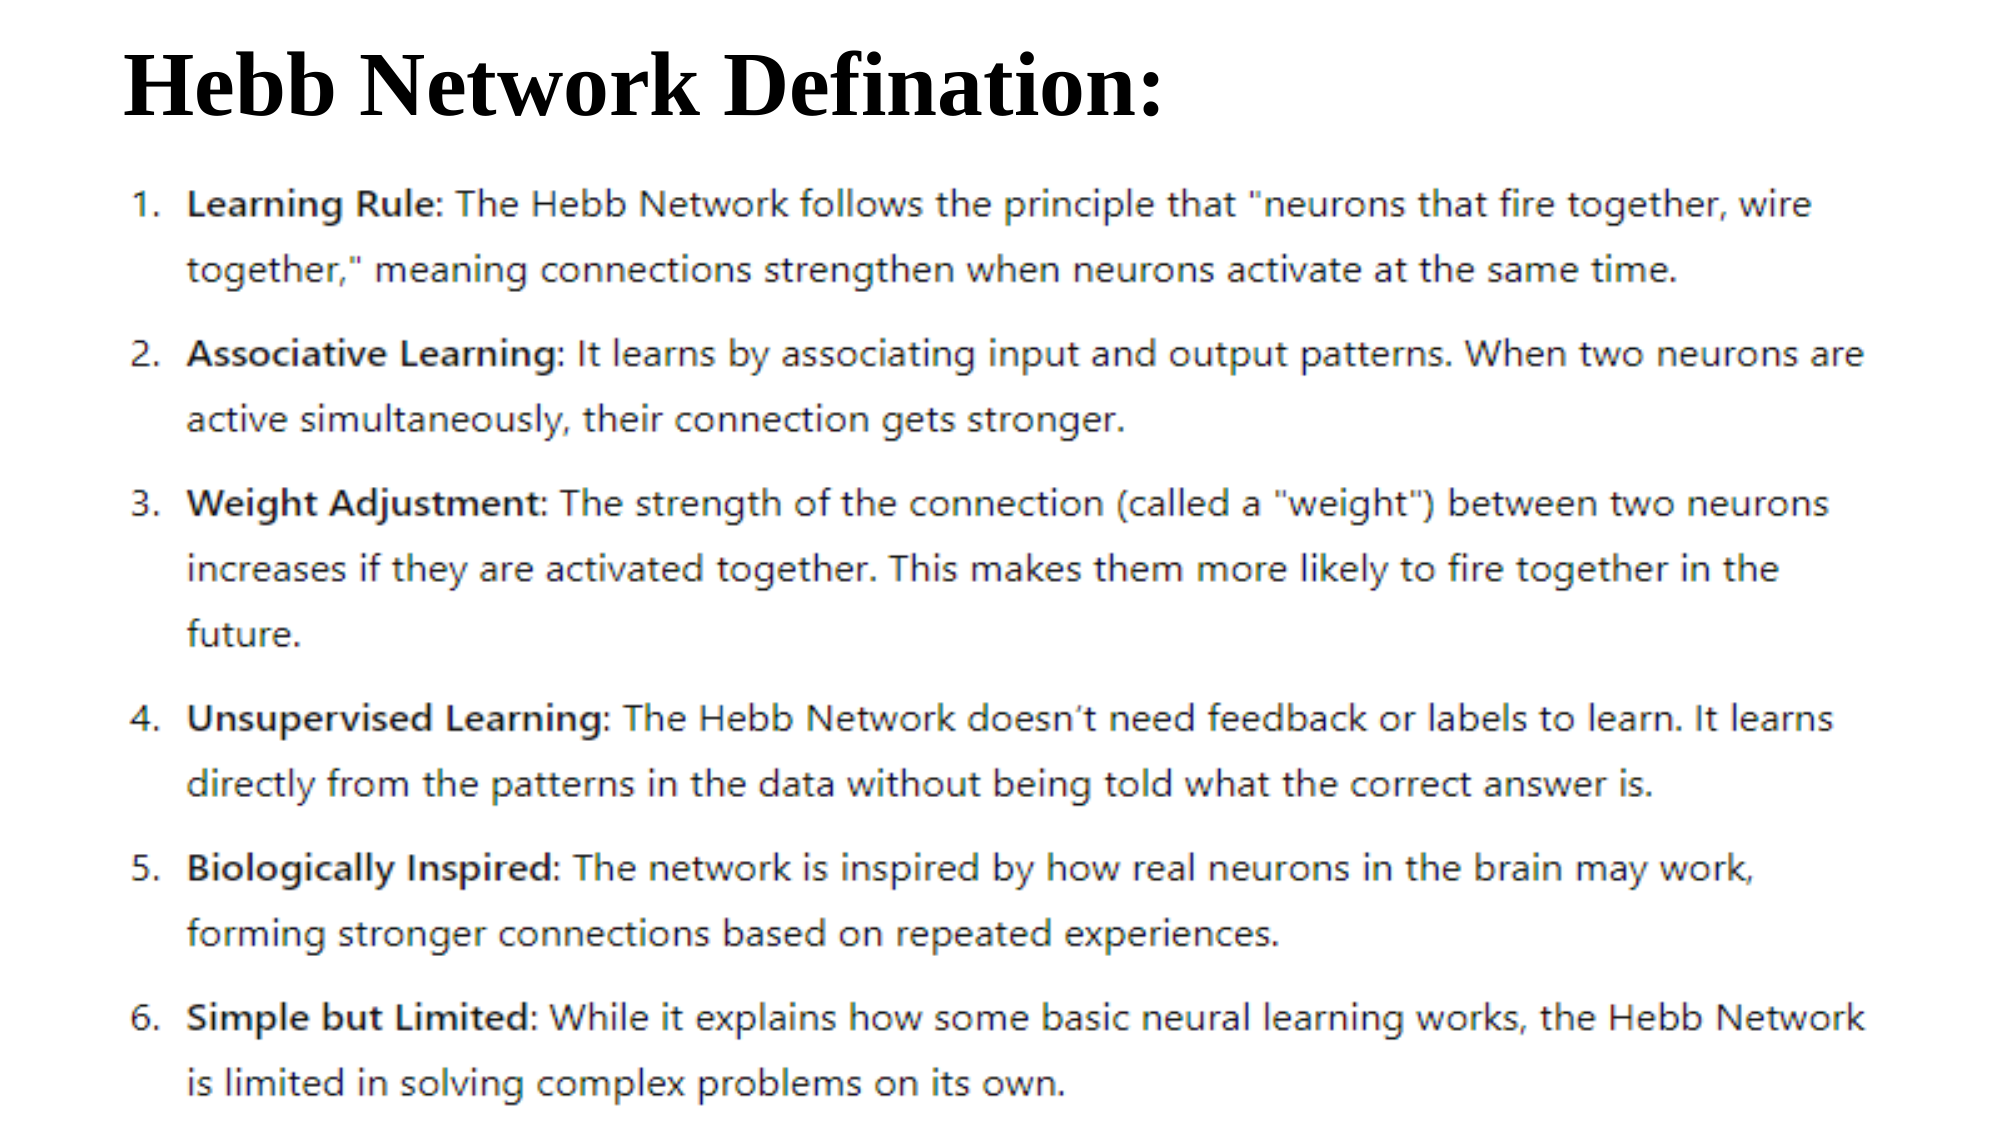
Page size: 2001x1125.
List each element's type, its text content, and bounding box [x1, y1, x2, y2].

title Hebb Network Defination: [108, 3, 1863, 168]
picture [108, 168, 1892, 1123]
